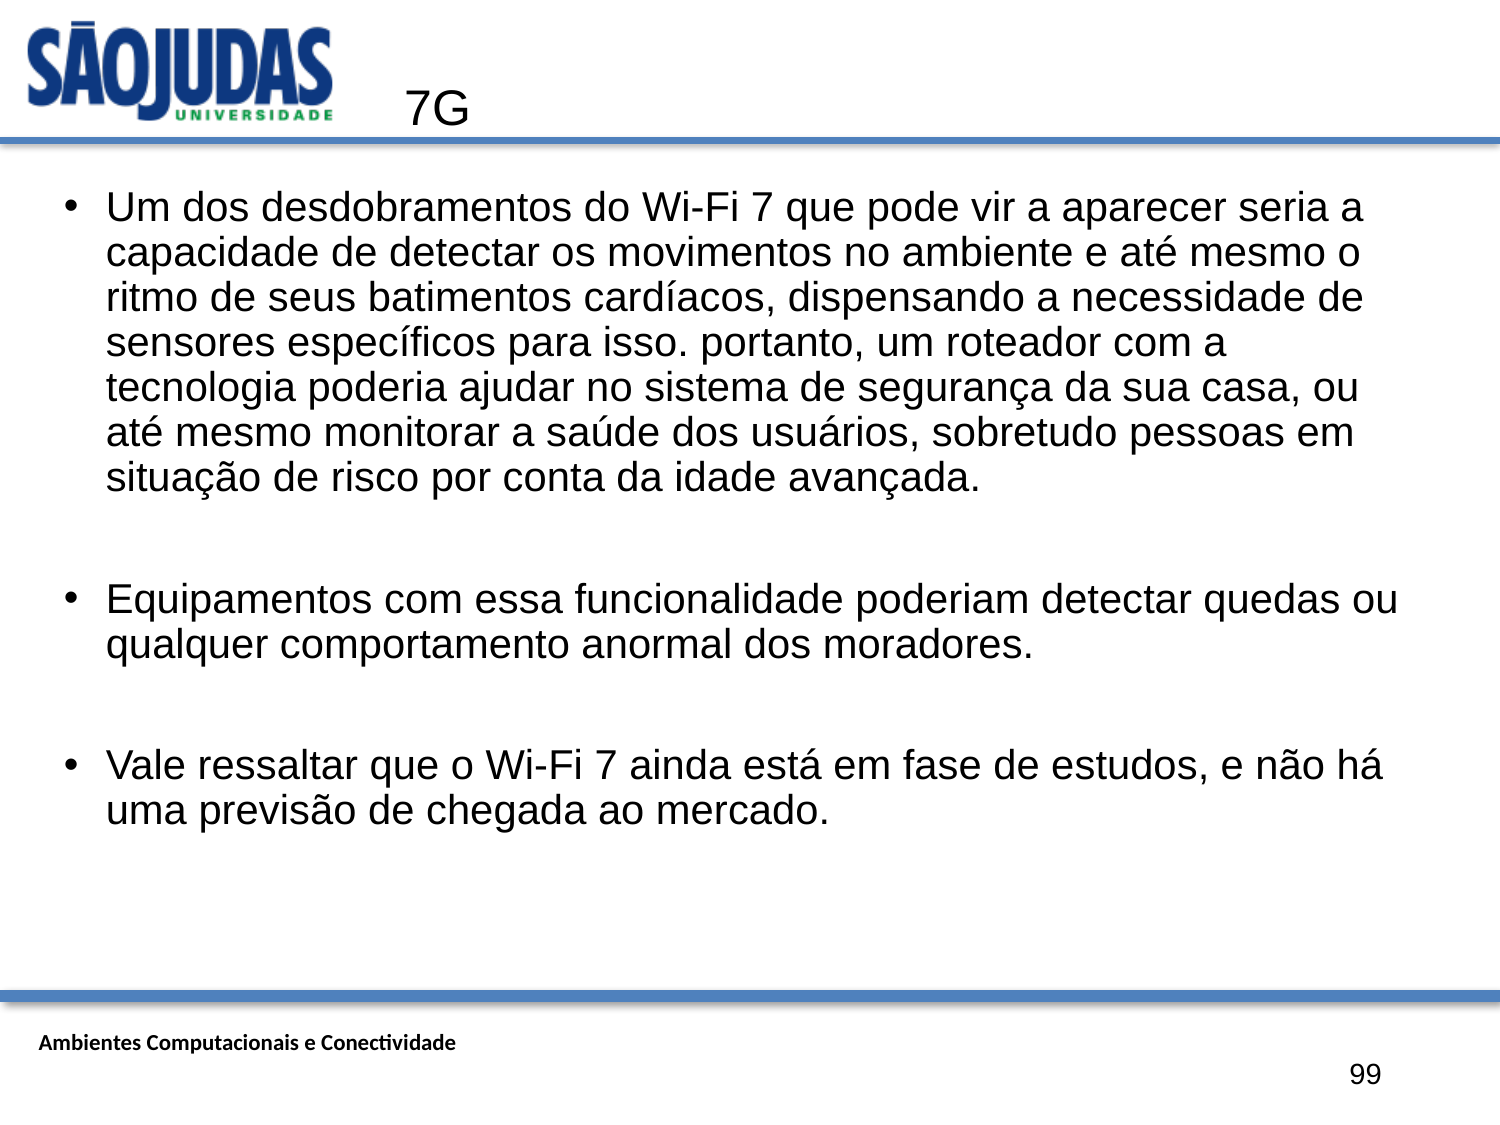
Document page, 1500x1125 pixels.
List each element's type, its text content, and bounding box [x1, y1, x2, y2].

picture [23, 0, 336, 129]
title 7G [389, 0, 1500, 218]
list Um dos desdobramentos do Wi-Fi 7 que pode vir a aparecer seria a capacidade de detectar os movimentos no ambiente e até mesmo o ritmo de seus batimentos cardíacos, dispensando a necessidade de sensores específicos para isso. portanto, um roteador com a tecnologia poderia ajudar no sistema de segurança da sua casa, ou até mesmo monitorar a saúde dos usuários, sobretudo pessoas em situação de risco por conta da idade avançada. Equipamentos com essa funcionalidade poderiam detectar quedas ou qualquer comportamento anormal dos moradores. Vale ressaltar que o Wi-Fi 7 ainda está em fase de estudos, e não há uma previsão de chegada ao mercado. [34, 177, 1431, 892]
slide_number 99 [1059, 1042, 1397, 1103]
